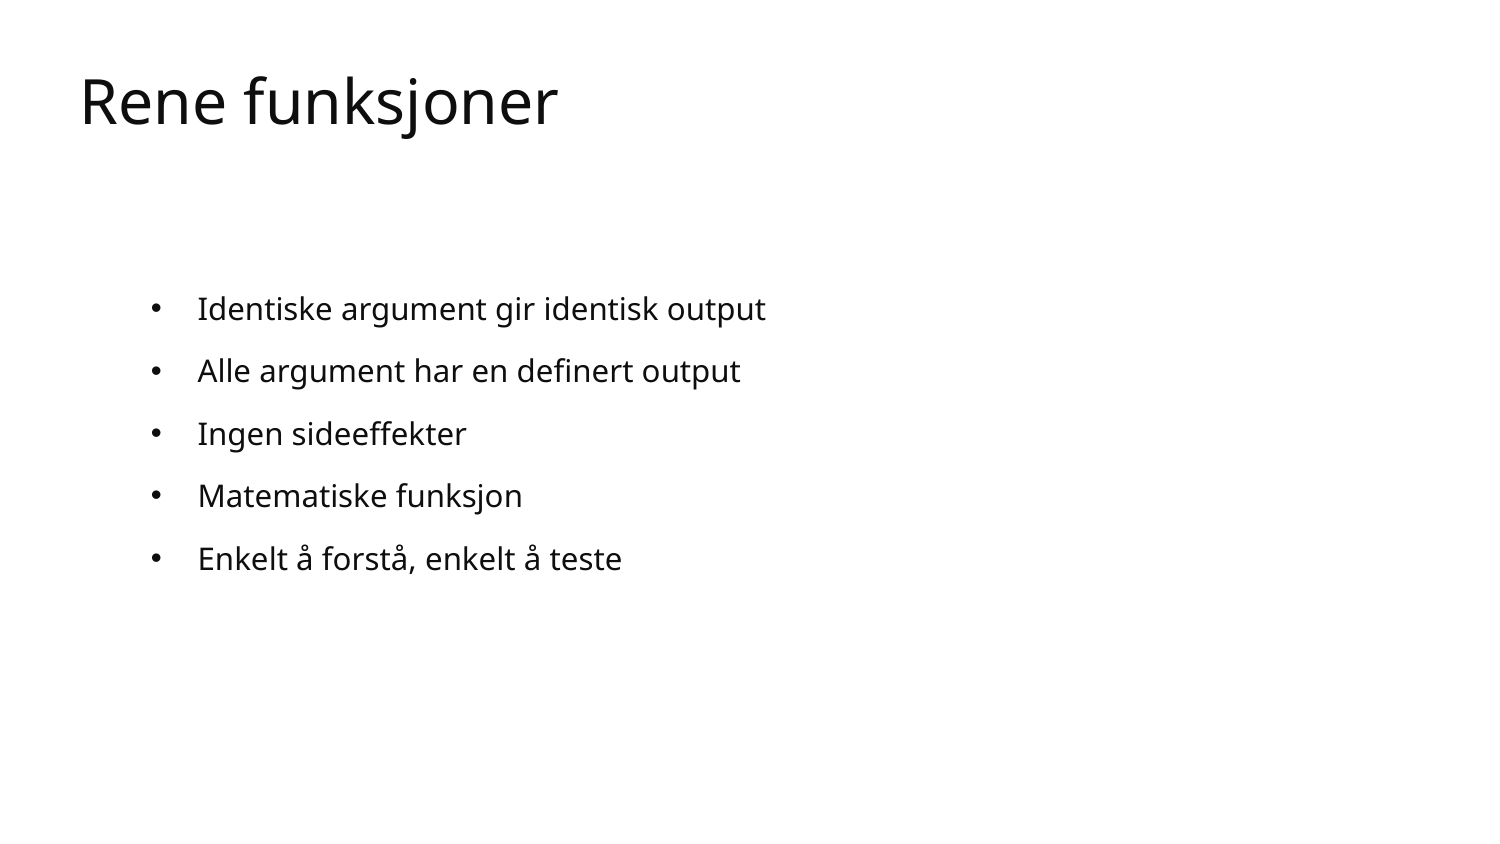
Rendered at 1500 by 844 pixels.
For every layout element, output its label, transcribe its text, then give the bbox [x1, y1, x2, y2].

title Rene funksjoner [70, 61, 786, 209]
list Identiske argument gir identisk output Alle argument har en definert output Ingen sideeffekter Matematiske funksjon Enkelt å forstå, enkelt å teste [141, 280, 1087, 800]
